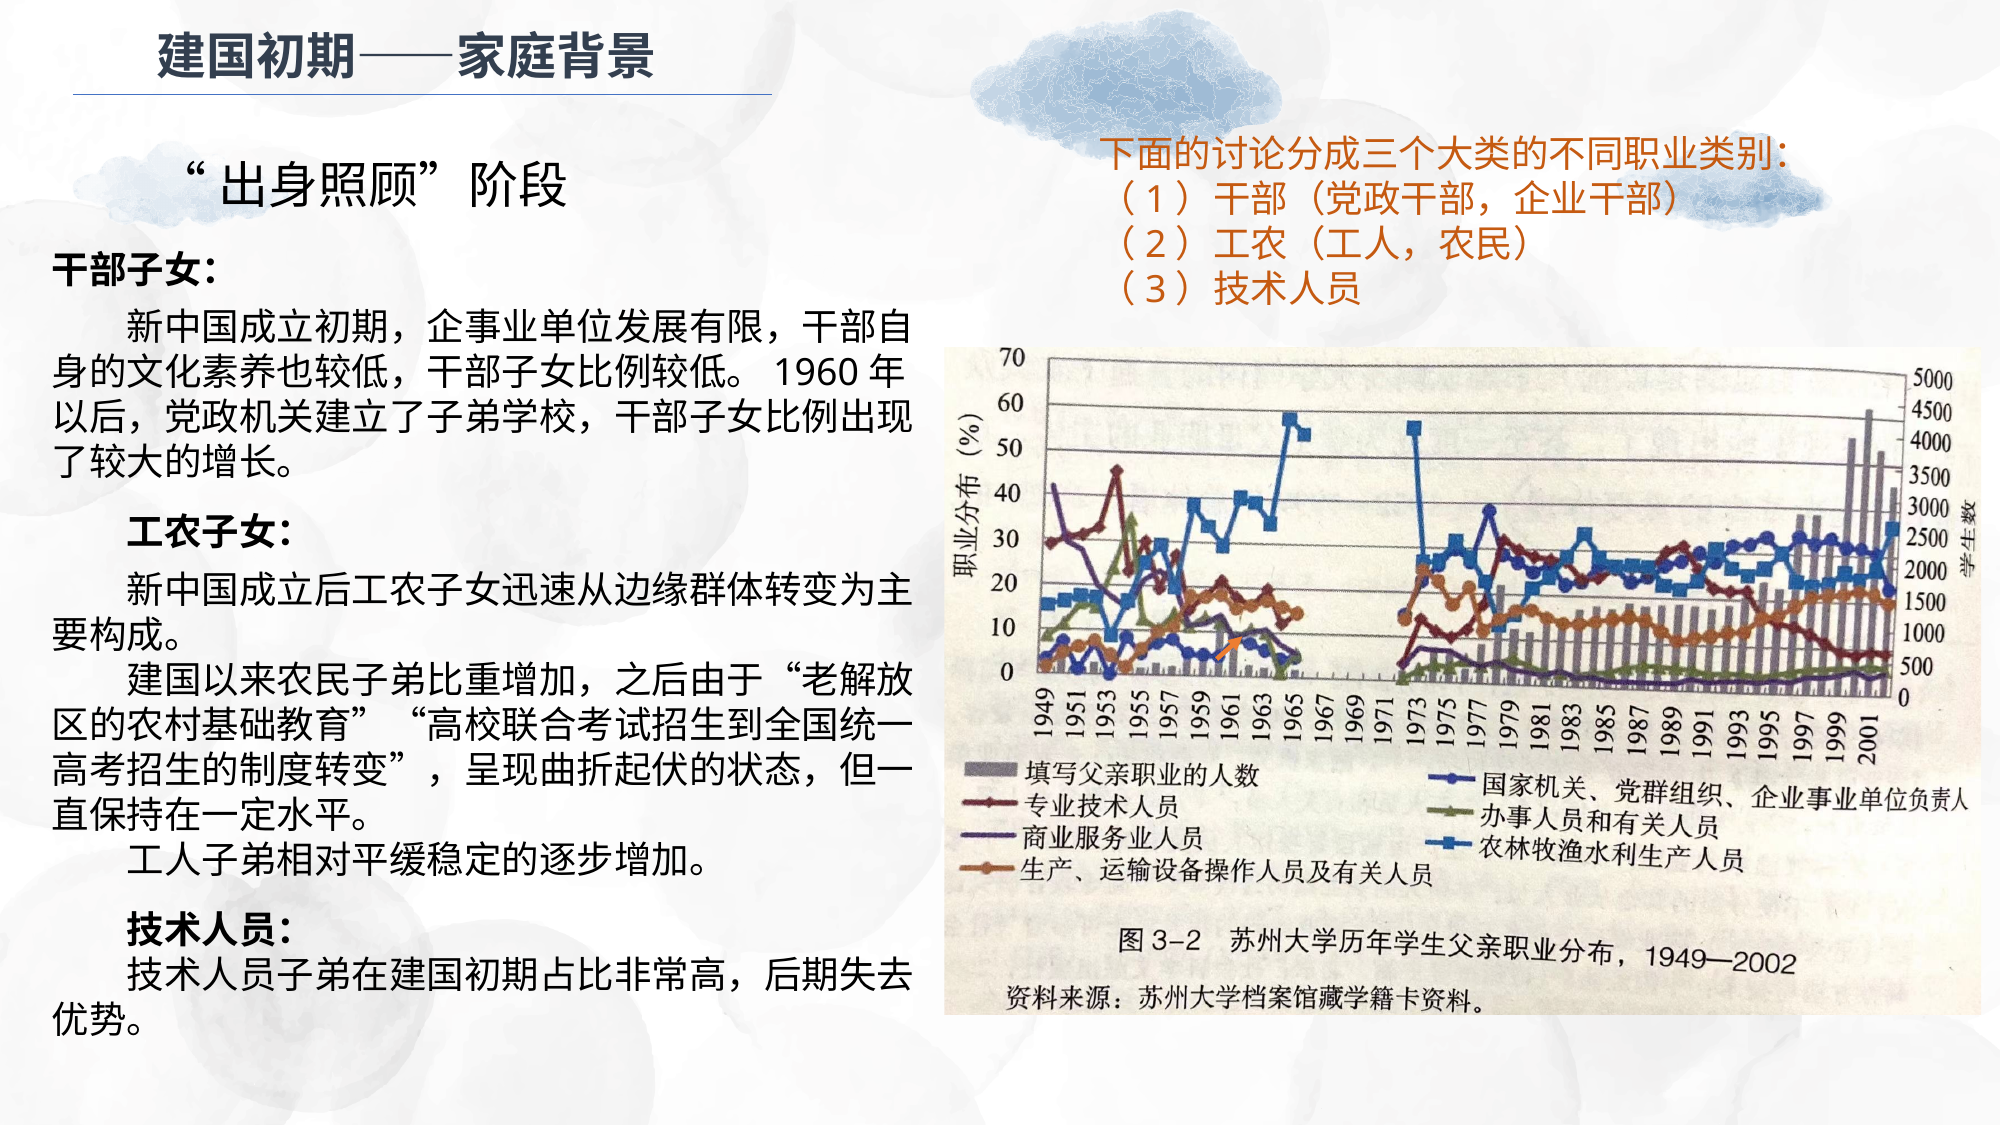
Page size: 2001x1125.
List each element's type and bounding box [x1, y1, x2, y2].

text_box [1216, 636, 1243, 660]
picture [0, 0, 2000, 1125]
